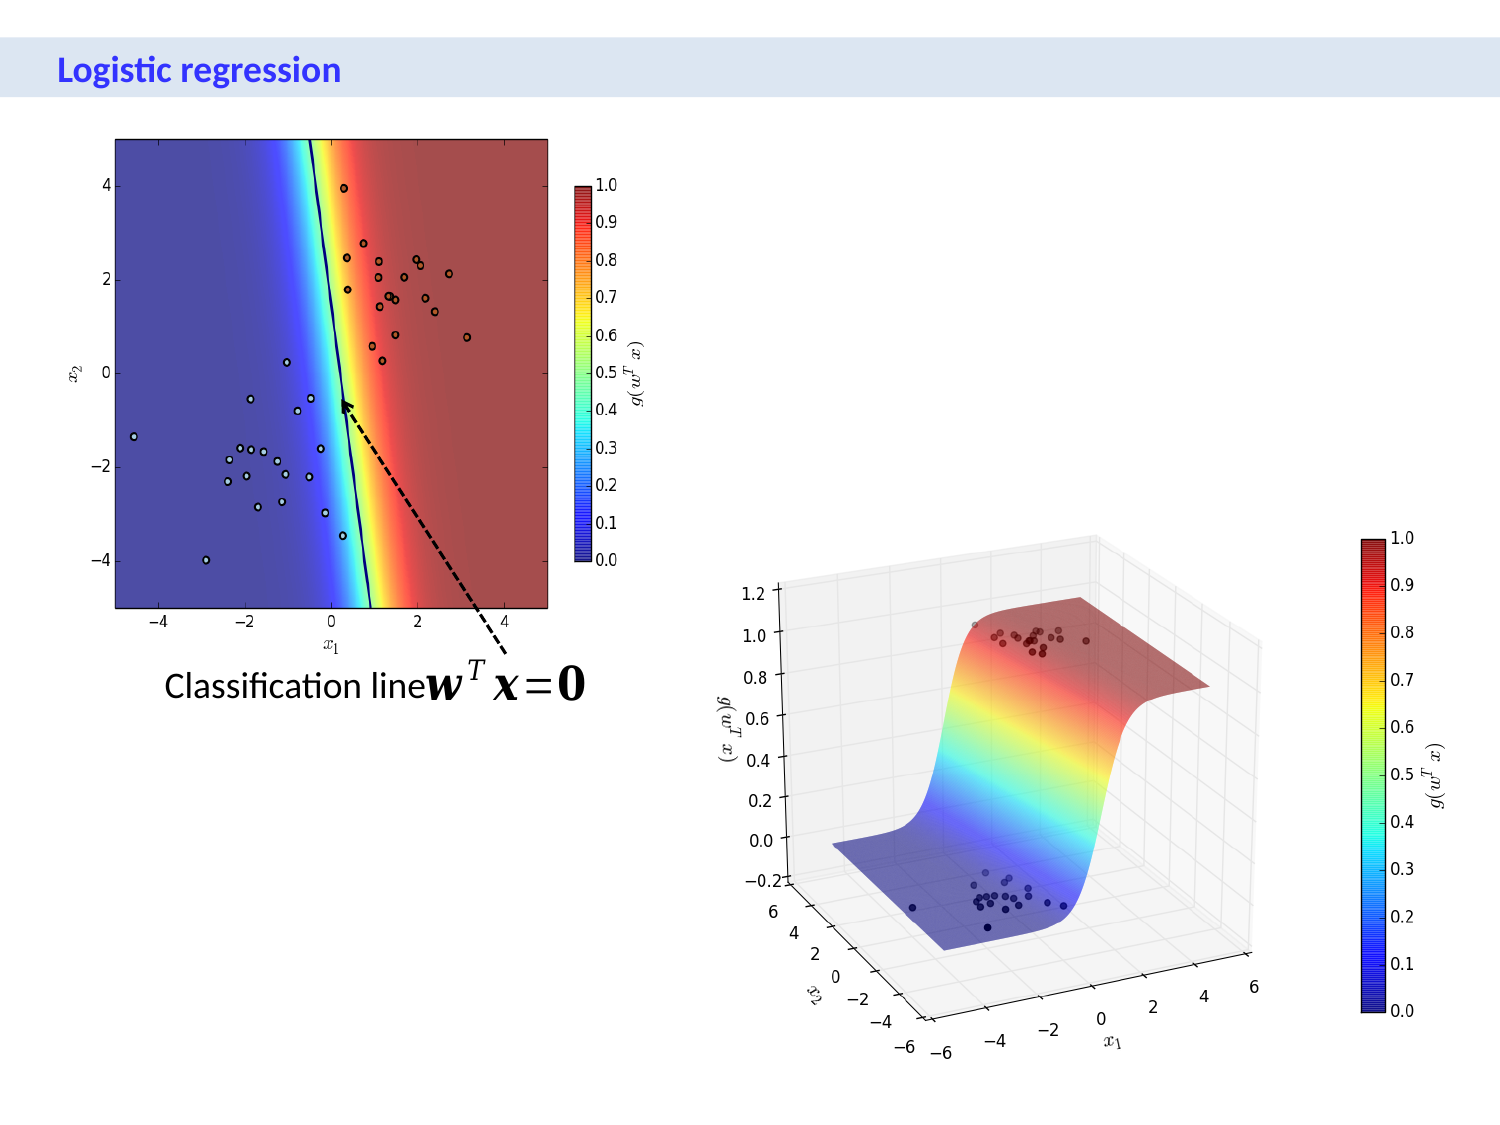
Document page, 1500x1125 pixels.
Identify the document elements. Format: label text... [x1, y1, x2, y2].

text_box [26, 79, 726, 713]
text_box Logistic regression [0, 37, 1500, 98]
picture [690, 479, 1479, 1071]
